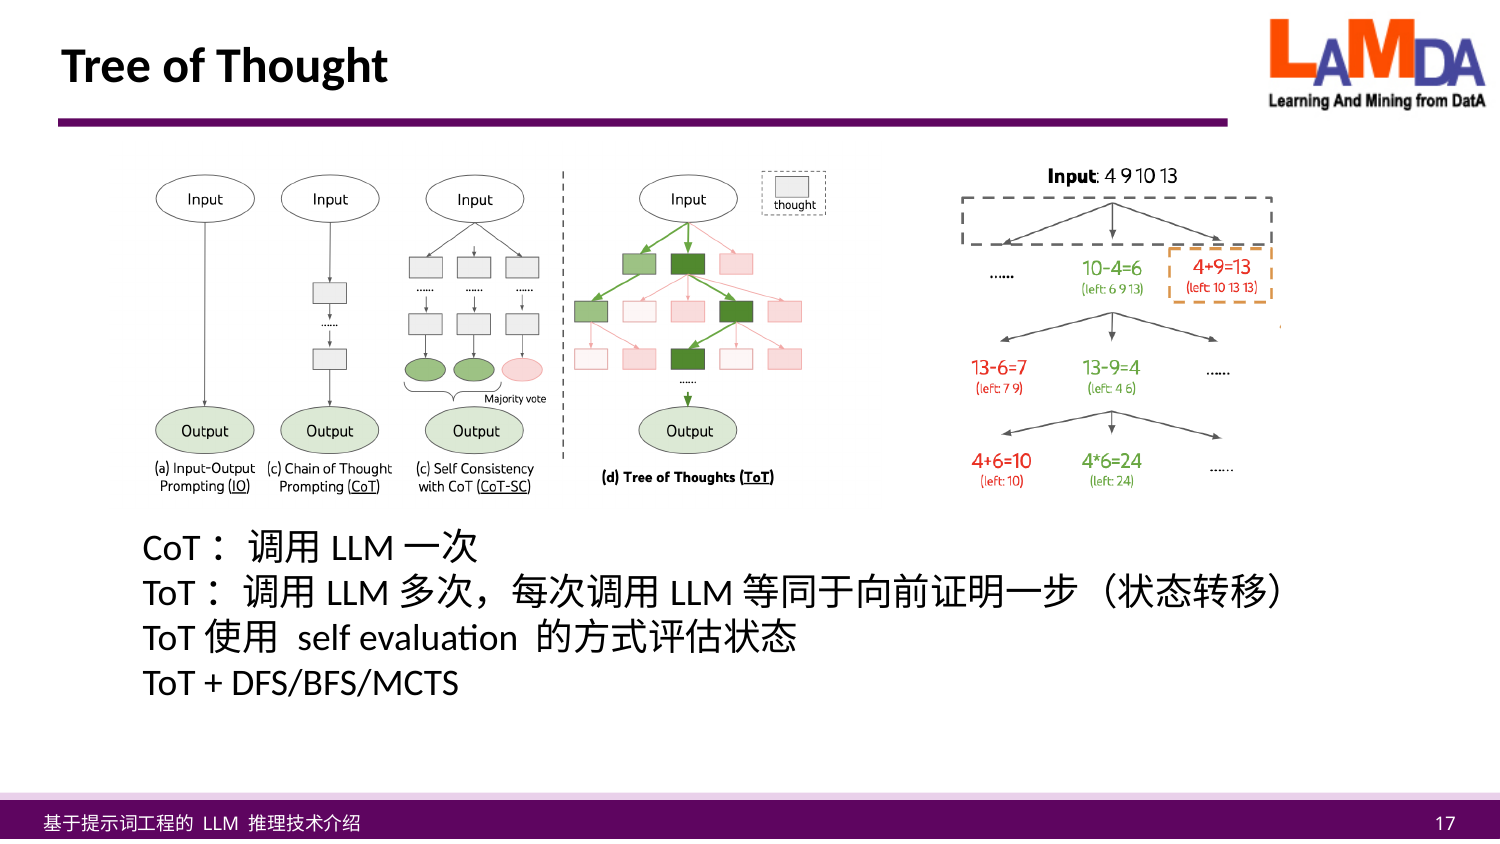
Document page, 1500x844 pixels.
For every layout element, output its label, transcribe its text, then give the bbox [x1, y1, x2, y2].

picture [923, 150, 1281, 509]
title Tree of Thought [46, 23, 1455, 109]
picture [109, 141, 882, 509]
picture [1258, 11, 1500, 127]
text_box CoT：调用LLM一次 ToT：调用LLM多次，每次调用LLM等同于向前证明一步（状态转移） ToT使用 self evaluation 的方式评估状态 ToT + DFS/BFS/MCTS [128, 515, 1343, 710]
